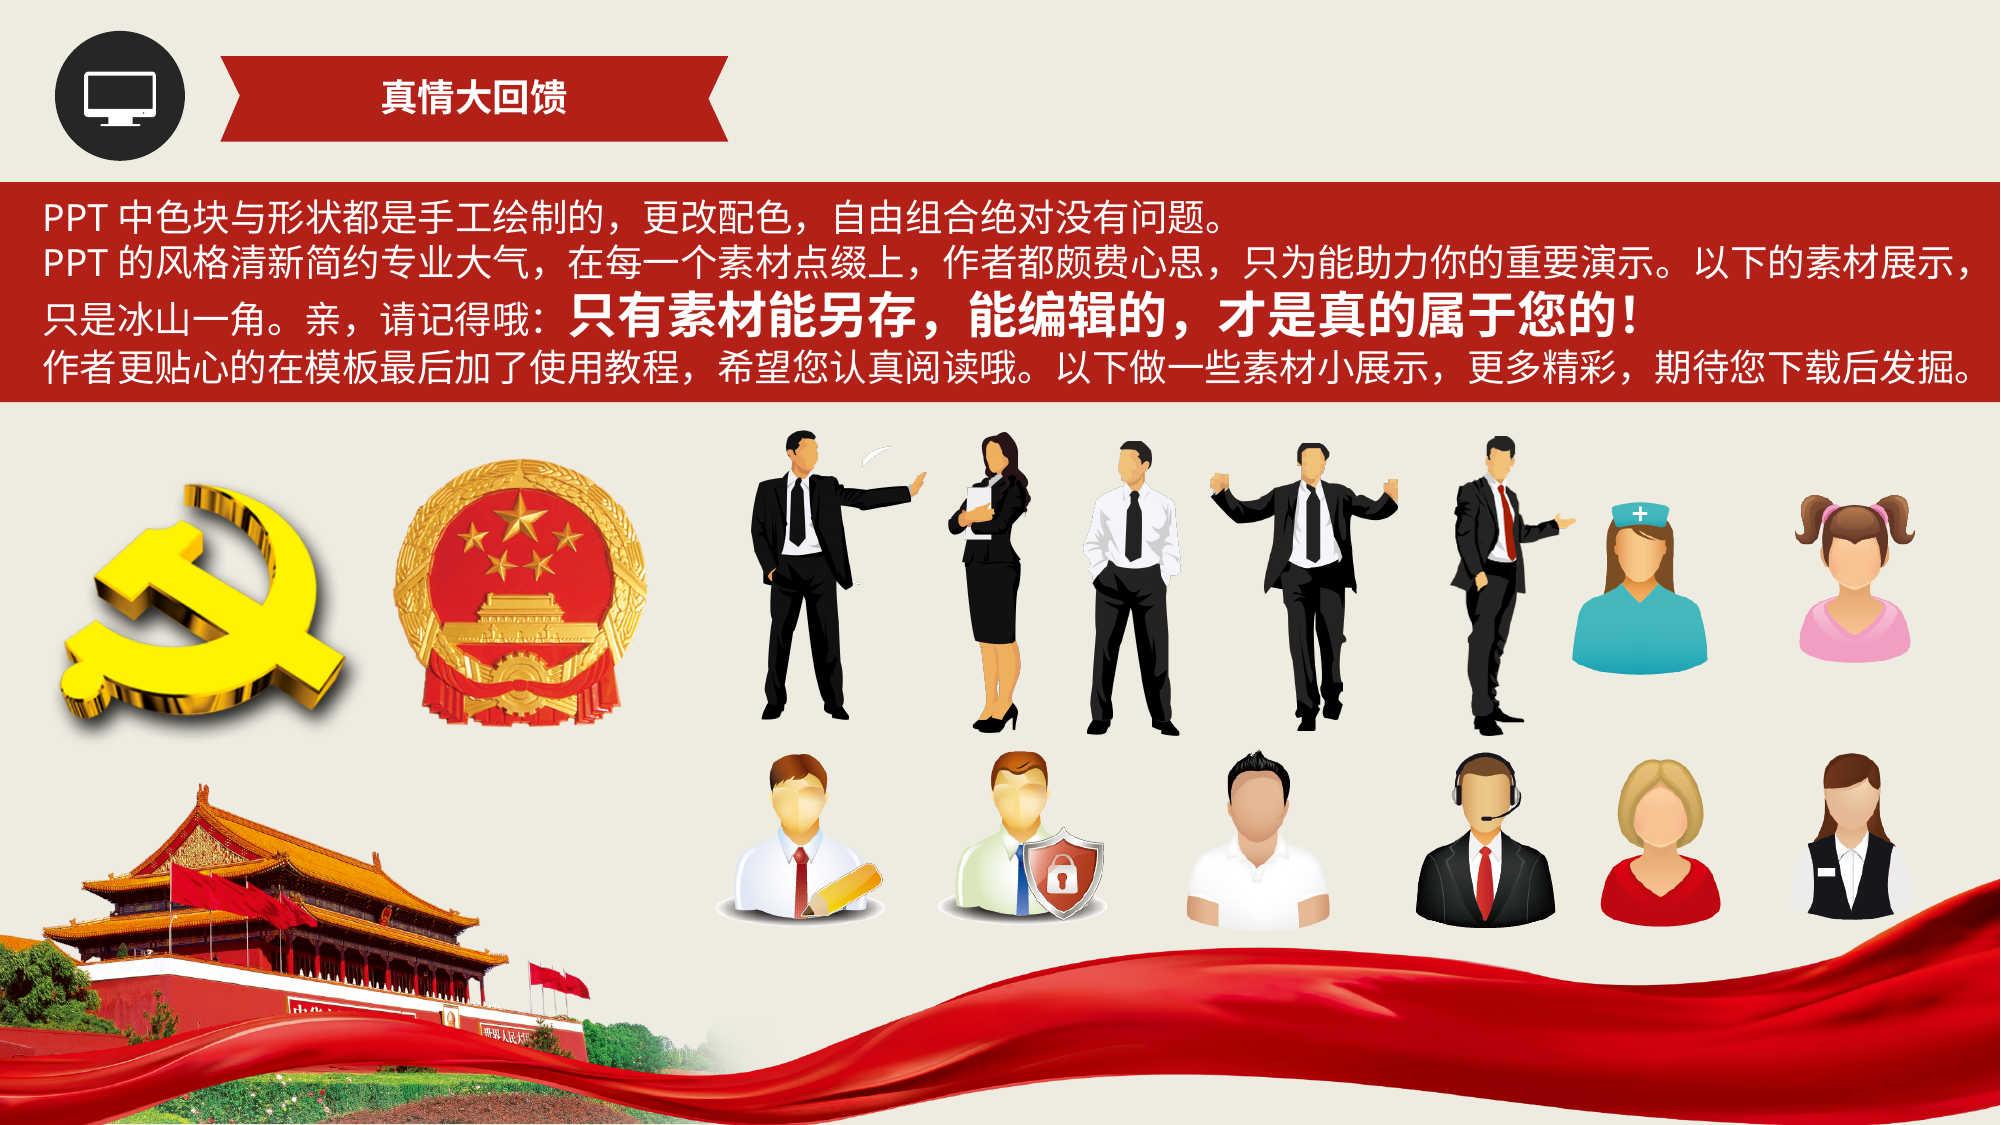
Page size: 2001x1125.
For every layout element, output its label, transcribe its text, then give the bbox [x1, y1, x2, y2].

picture [1767, 483, 1956, 671]
text_box [52, 28, 187, 163]
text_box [0, 181, 2000, 403]
text_box [220, 56, 729, 142]
text_box 真情大回馈 [365, 67, 756, 127]
picture [749, 430, 928, 721]
text_box [84, 71, 156, 127]
picture [0, 431, 2000, 1125]
